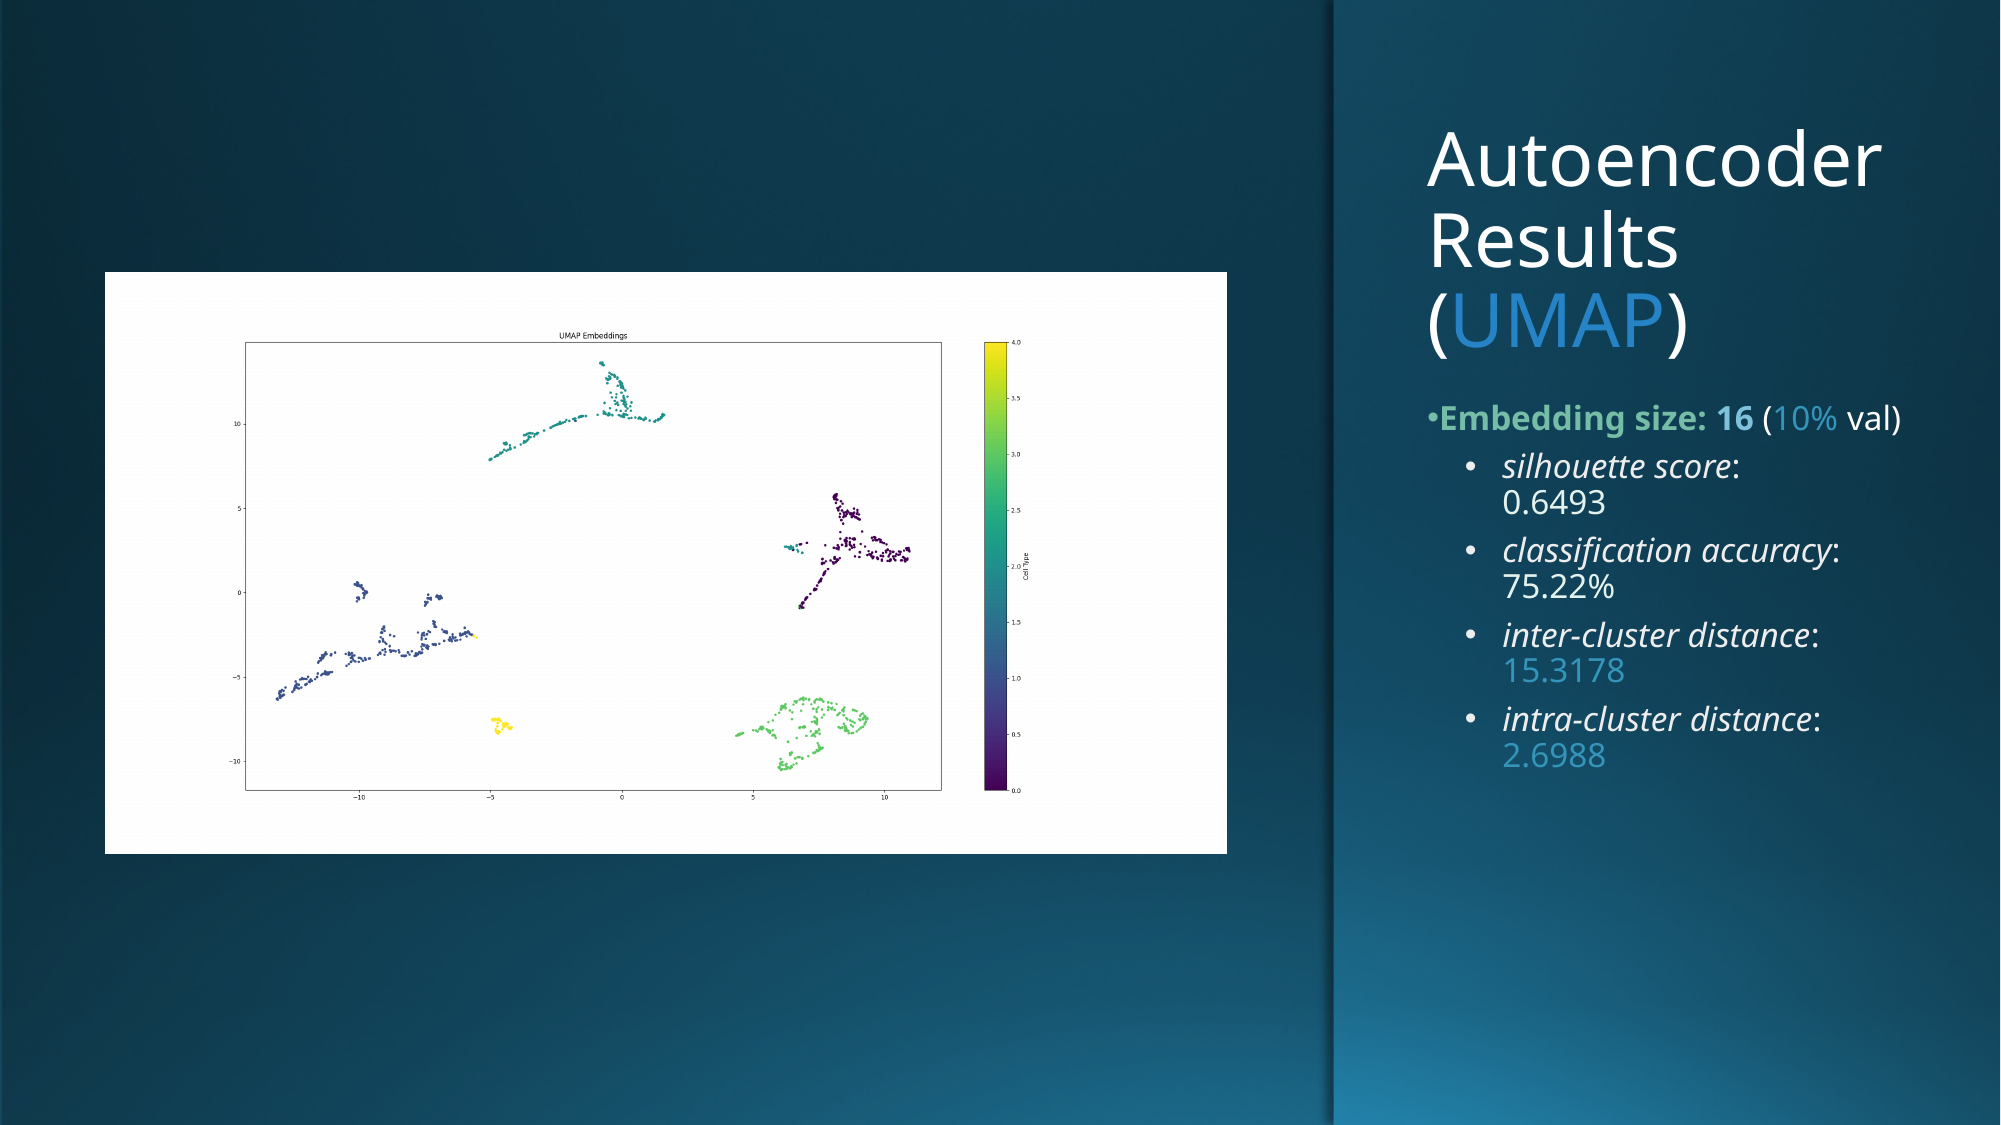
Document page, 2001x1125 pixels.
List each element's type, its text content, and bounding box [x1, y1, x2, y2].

picture [105, 272, 1227, 854]
text_box Embedding size: 16 (10% val) silhouette score: 0.6493 classification accuracy: 75.22% inter-cluster distance: 15.3178 intra-cluster distance: 2.6988 [1412, 394, 1923, 1014]
text_box [1, 0, 1321, 1125]
text_box [1333, 0, 2000, 1125]
title Autoencoder Results (UMAP) [1412, 105, 1942, 372]
